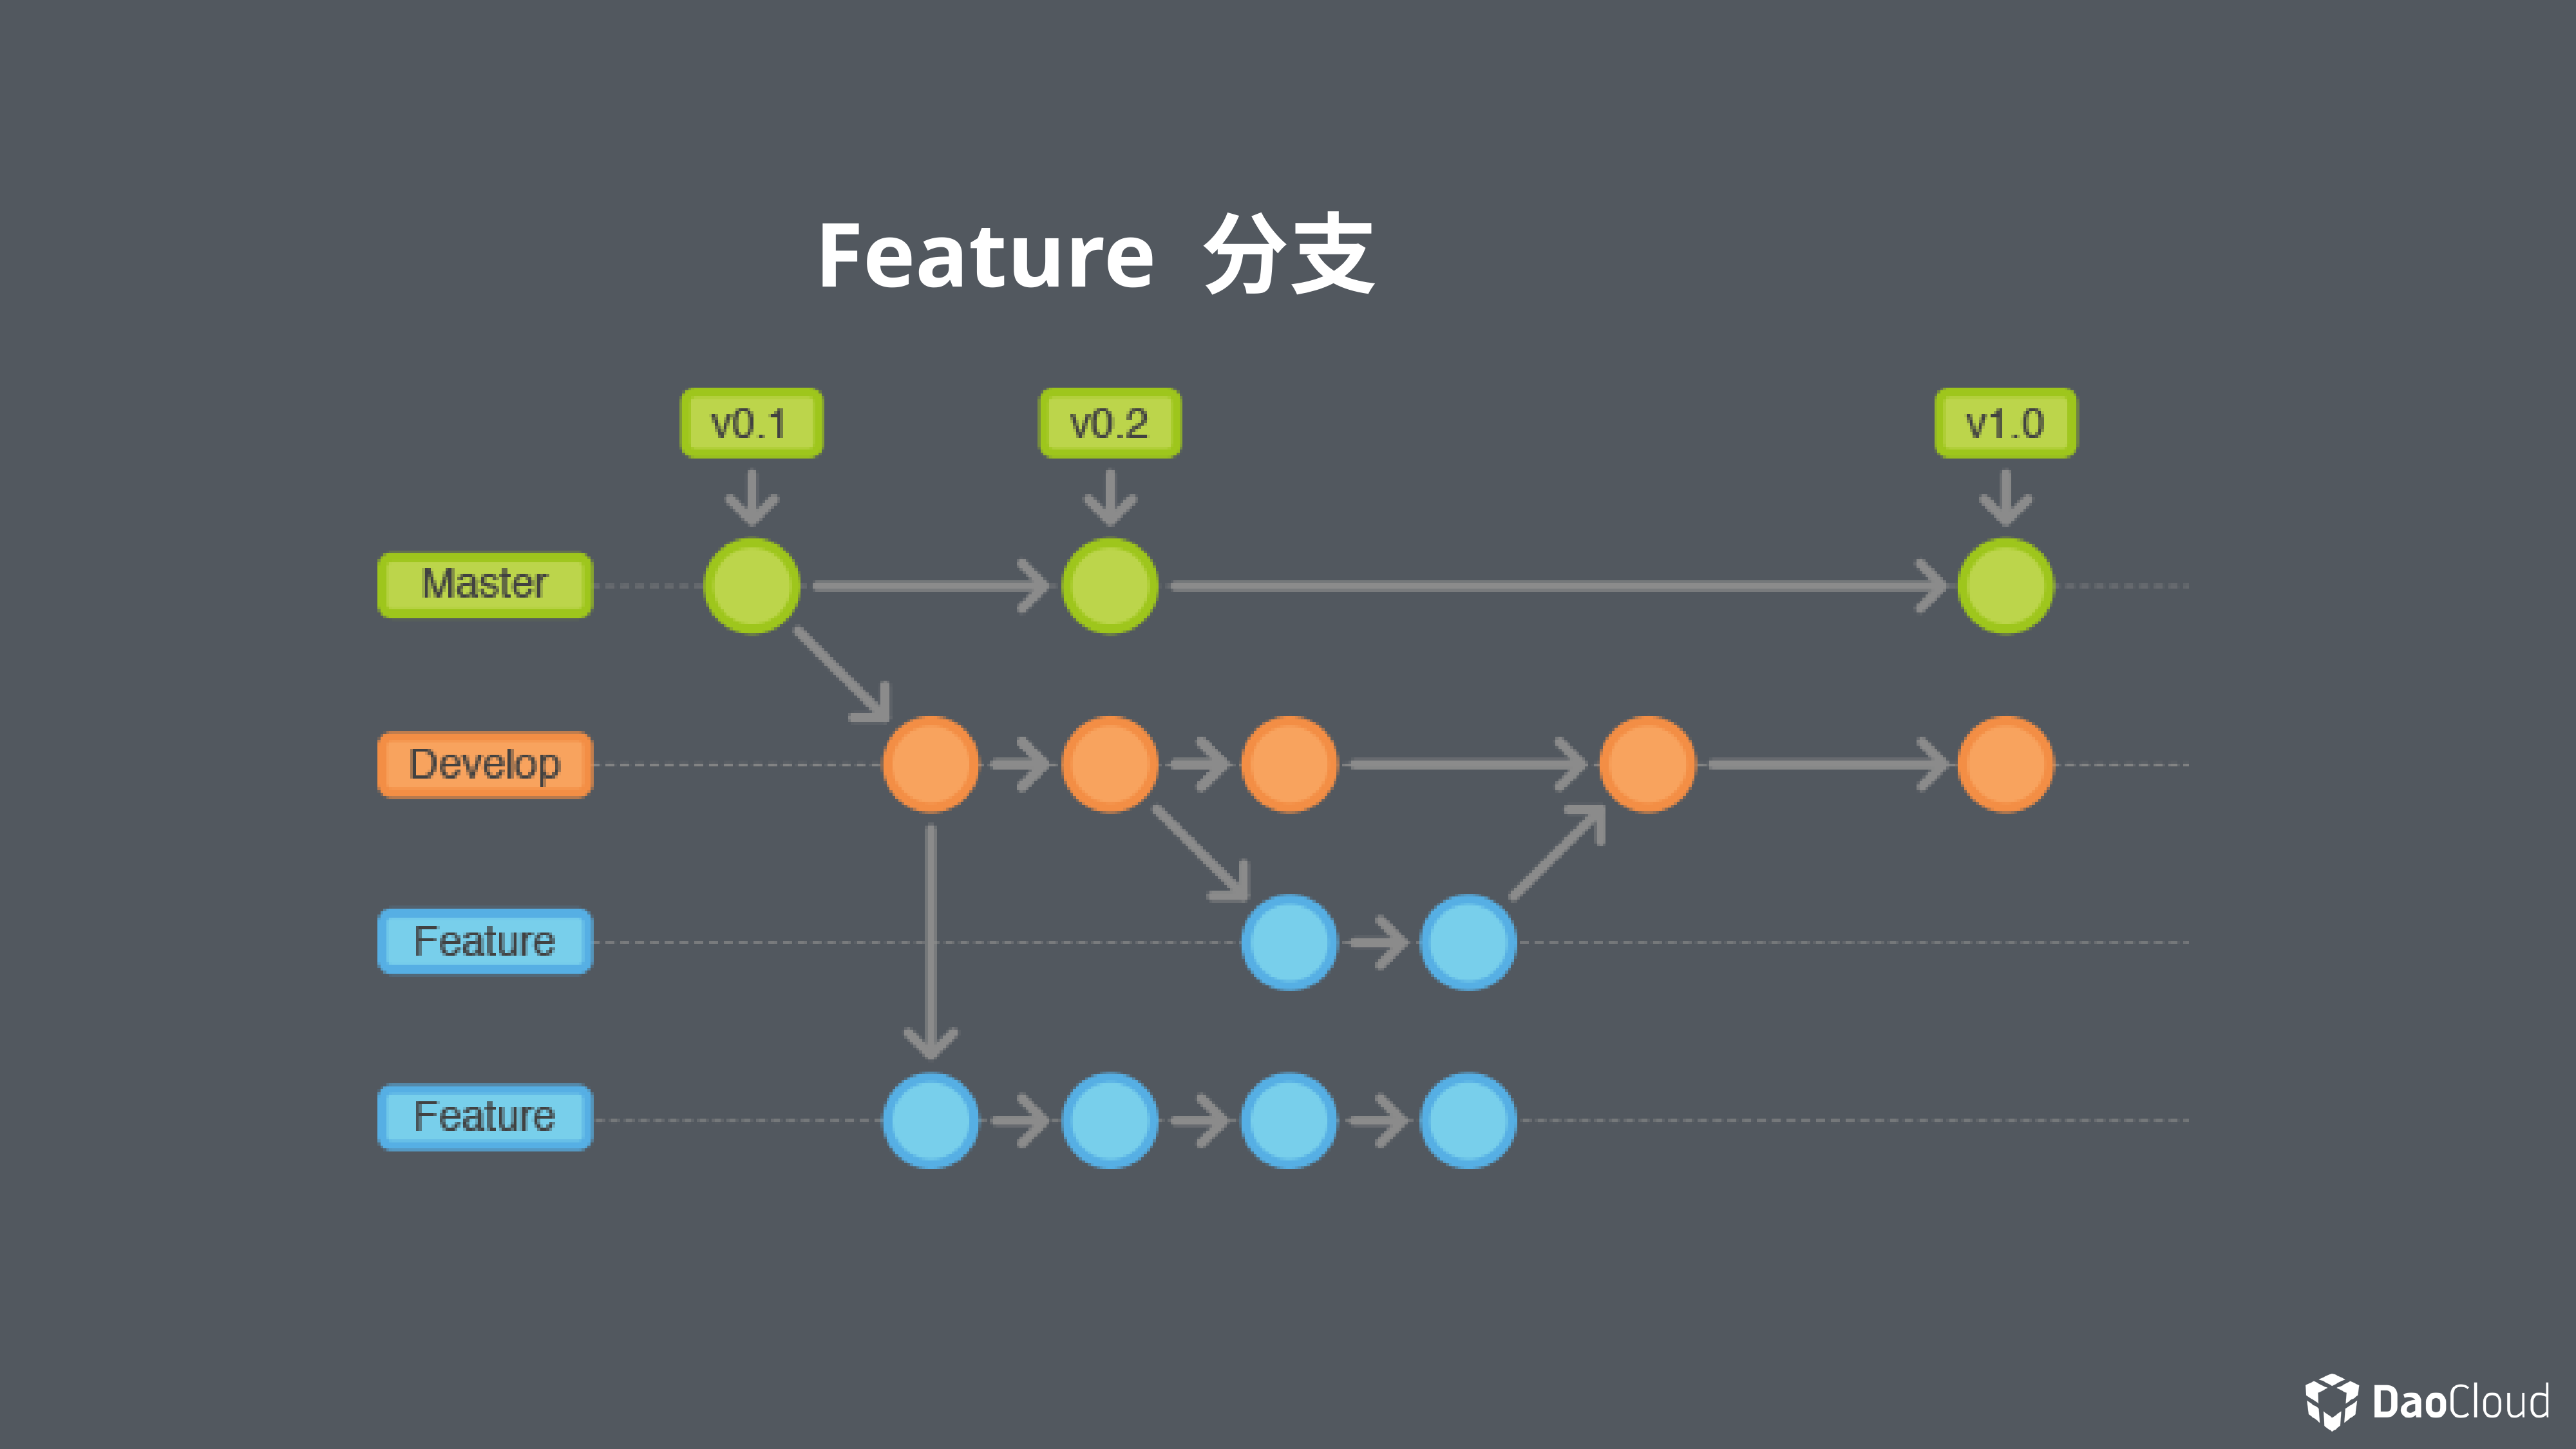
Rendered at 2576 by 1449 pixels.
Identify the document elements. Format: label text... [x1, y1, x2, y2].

picture [375, 382, 2193, 1176]
picture [2281, 1356, 2573, 1449]
text_box Feature 分支 [770, 215, 1382, 308]
